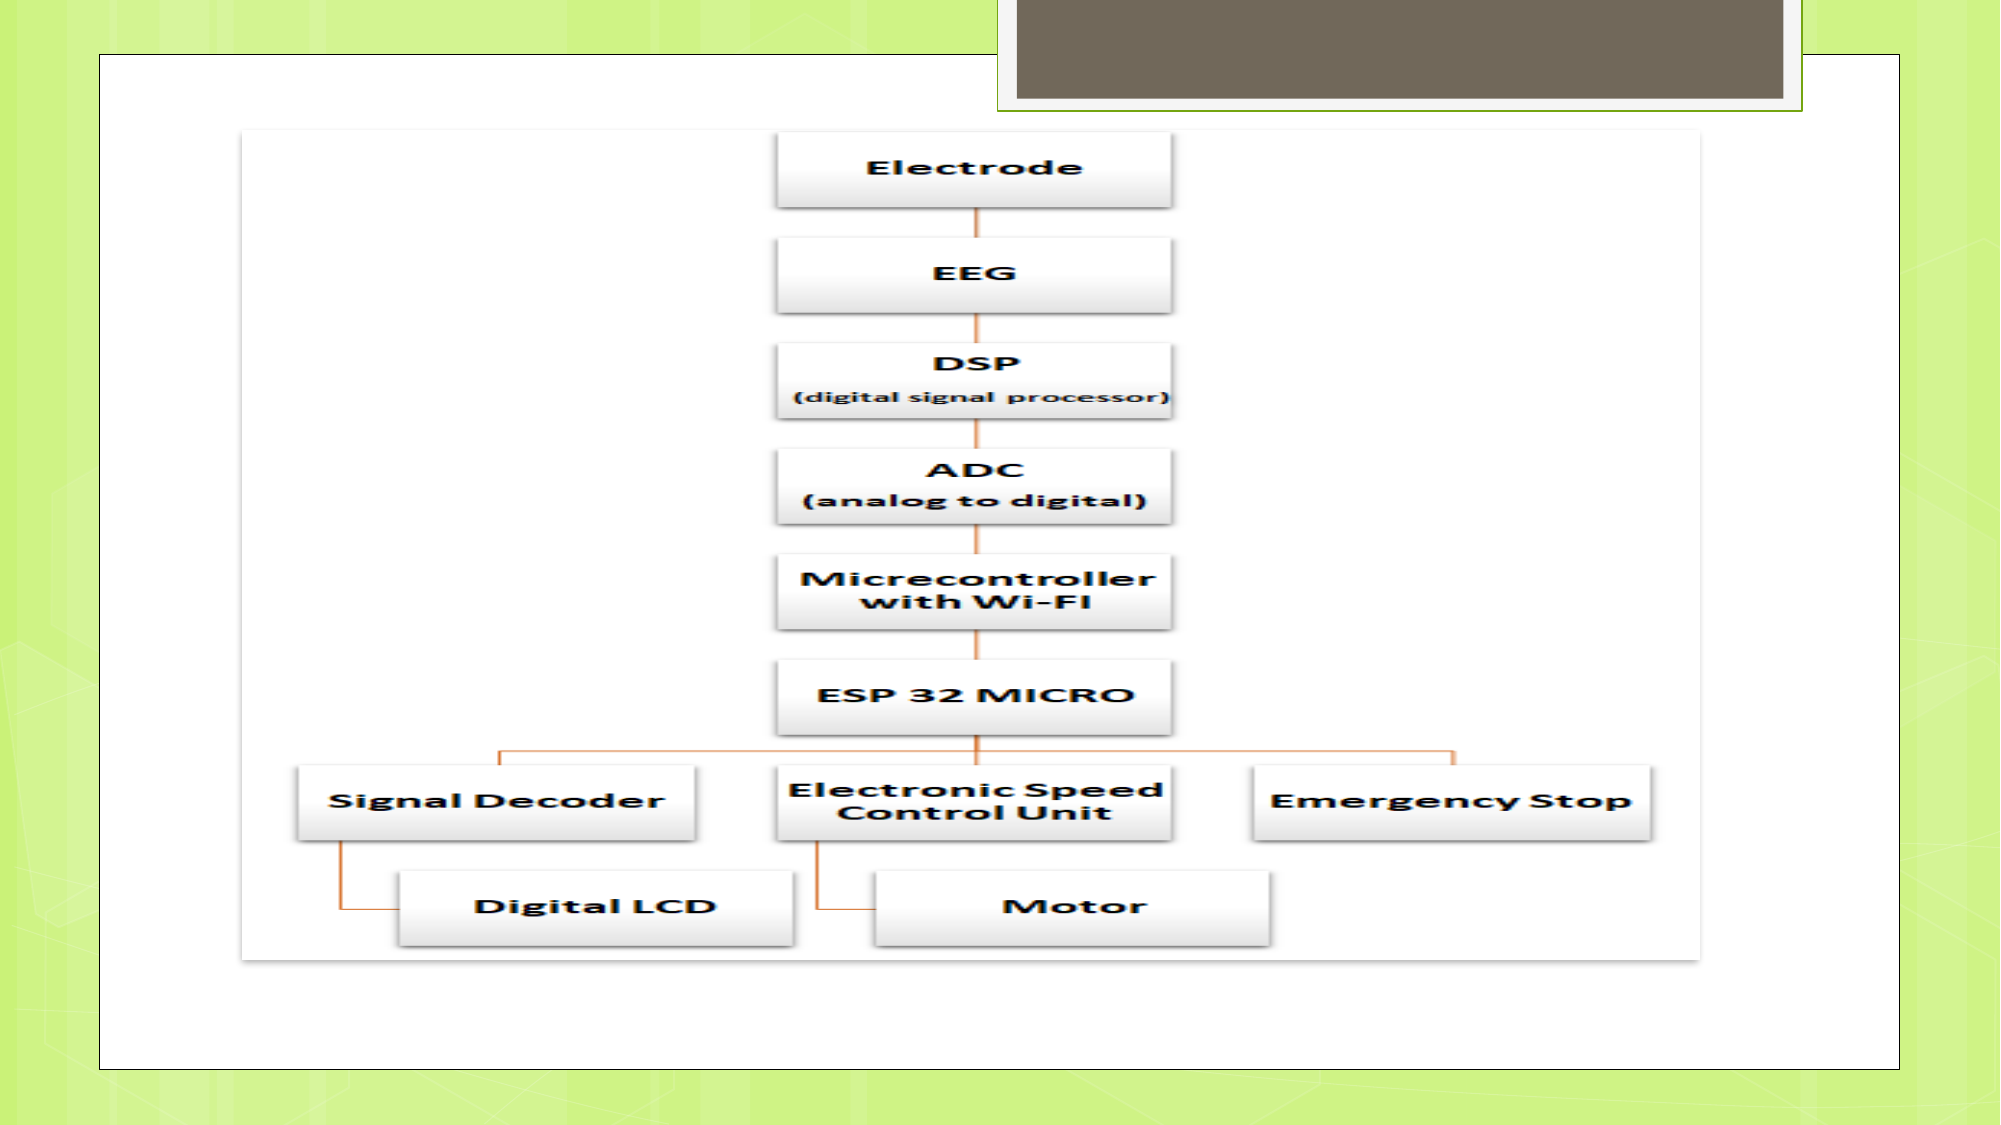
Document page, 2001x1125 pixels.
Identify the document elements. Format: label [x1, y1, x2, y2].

picture [242, 130, 1701, 961]
